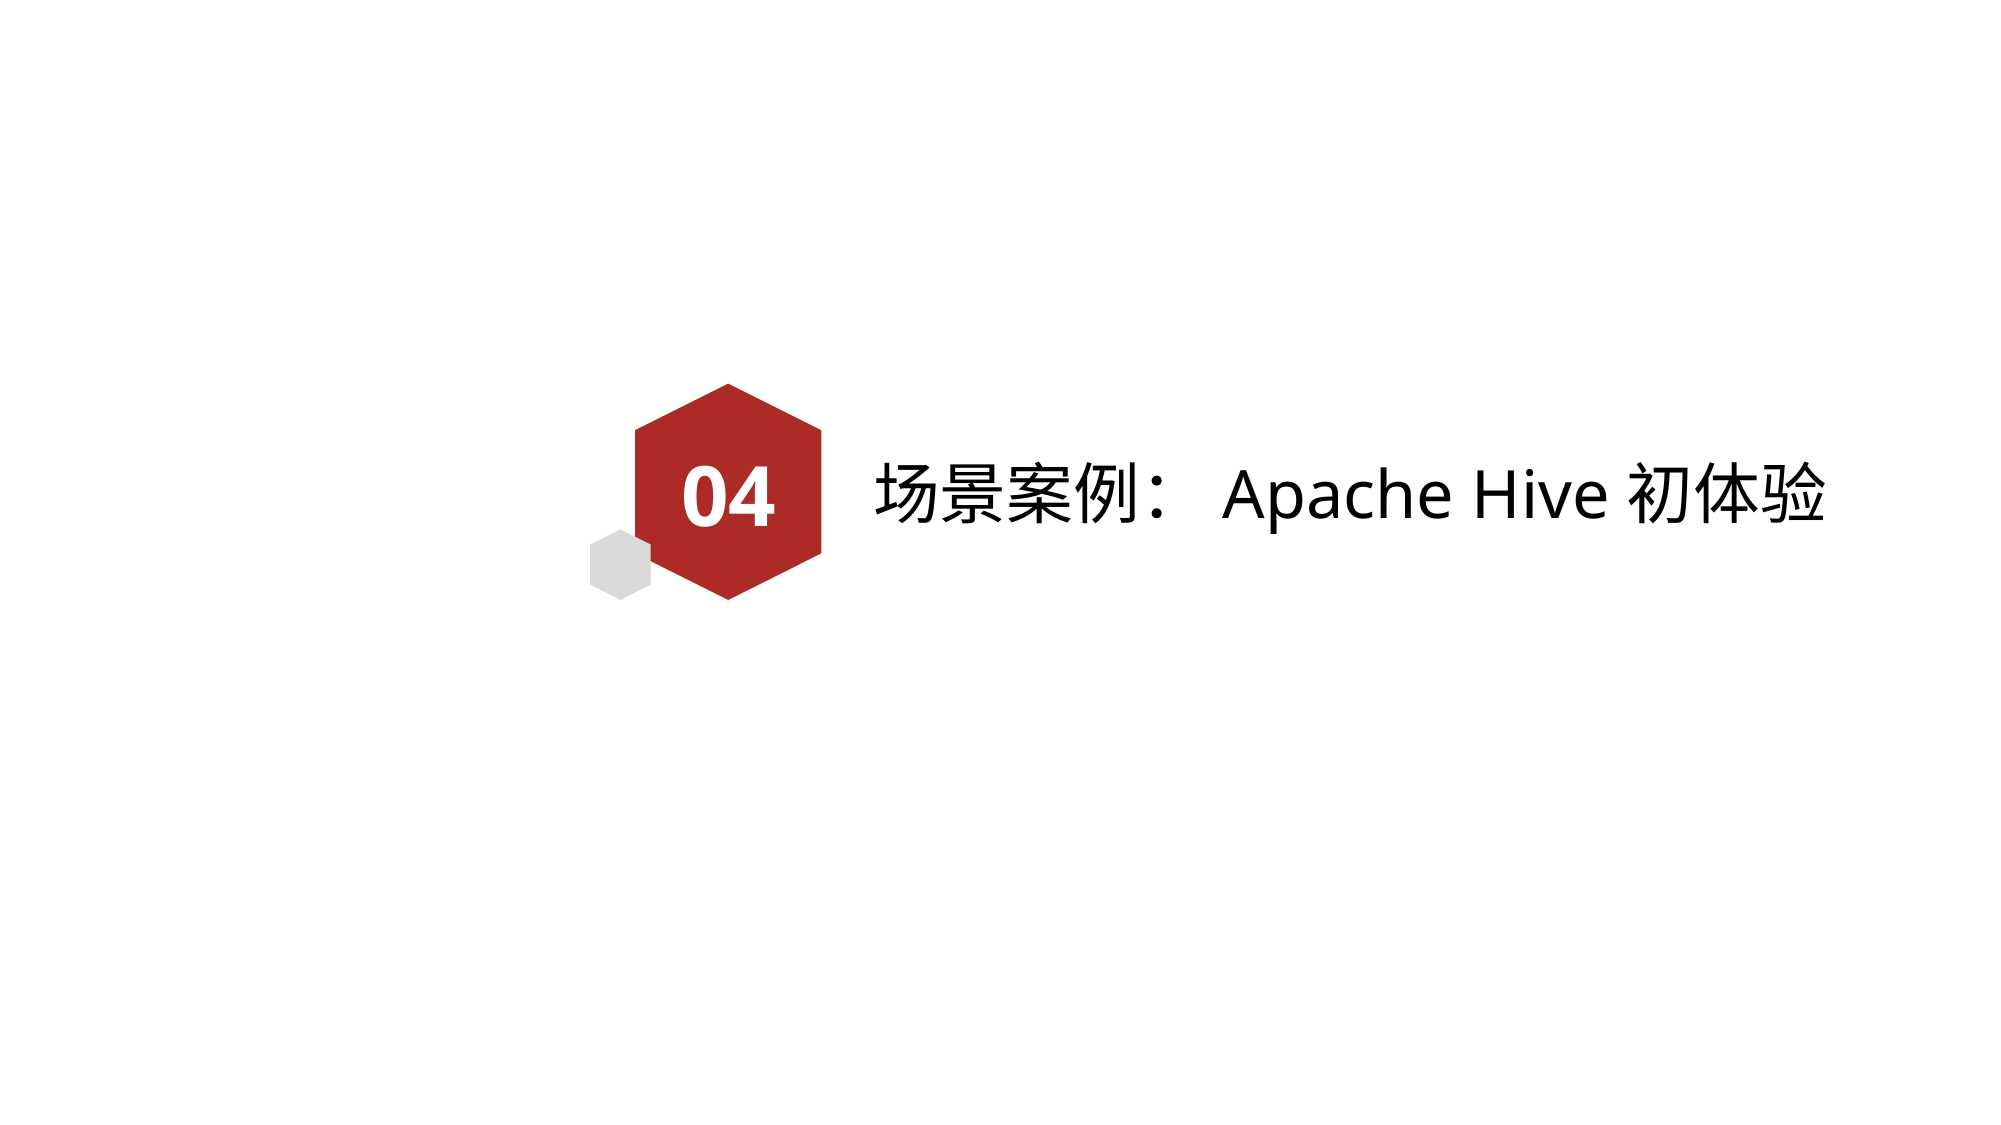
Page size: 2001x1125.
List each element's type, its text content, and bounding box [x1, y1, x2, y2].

title 场景案例：Apache Hive初体验 [858, 453, 1950, 672]
list 04 [636, 404, 822, 594]
